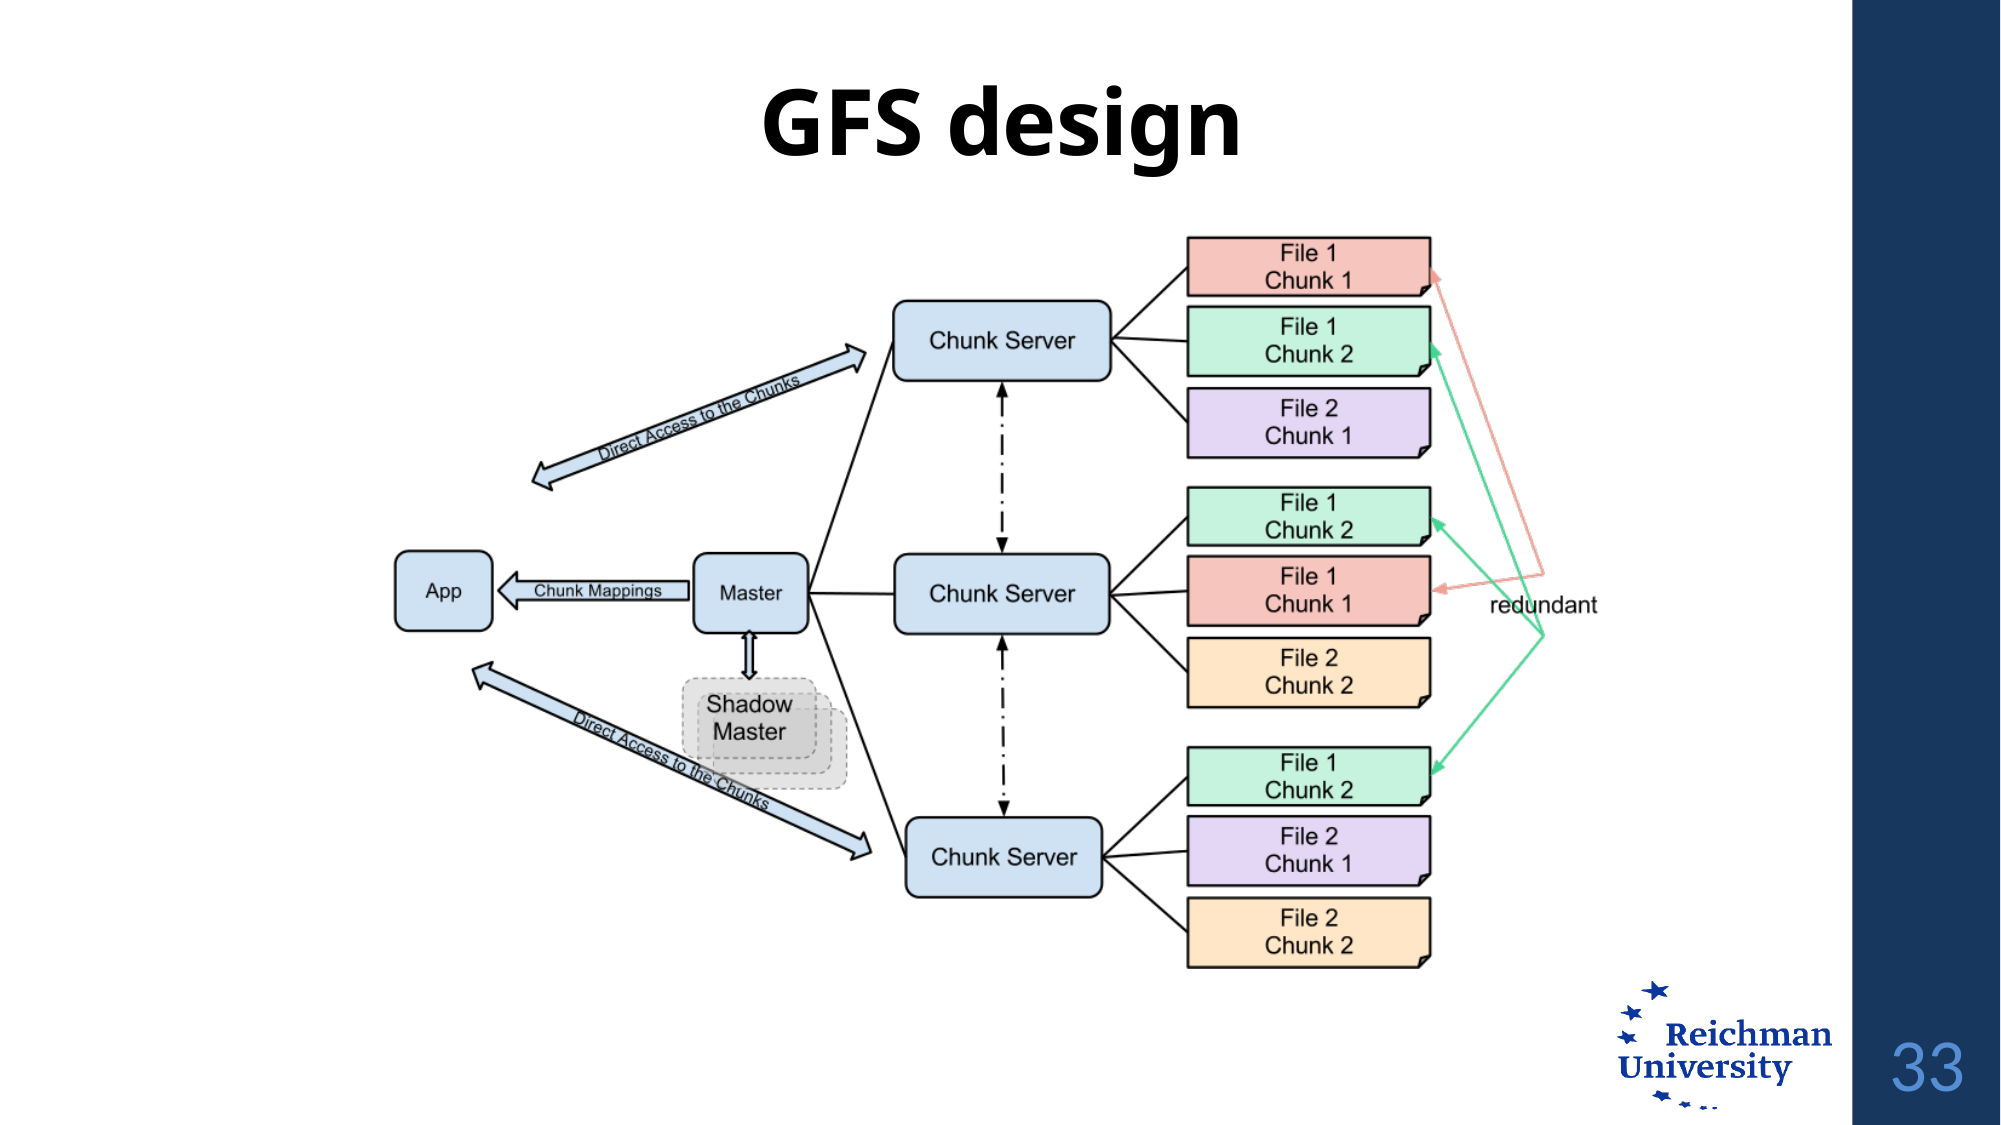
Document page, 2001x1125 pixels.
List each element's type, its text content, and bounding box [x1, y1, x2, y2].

title GFS design [206, 60, 1797, 183]
picture [1616, 981, 1832, 1110]
picture [379, 232, 1620, 969]
slide_number 33 [1852, 1012, 2000, 1110]
